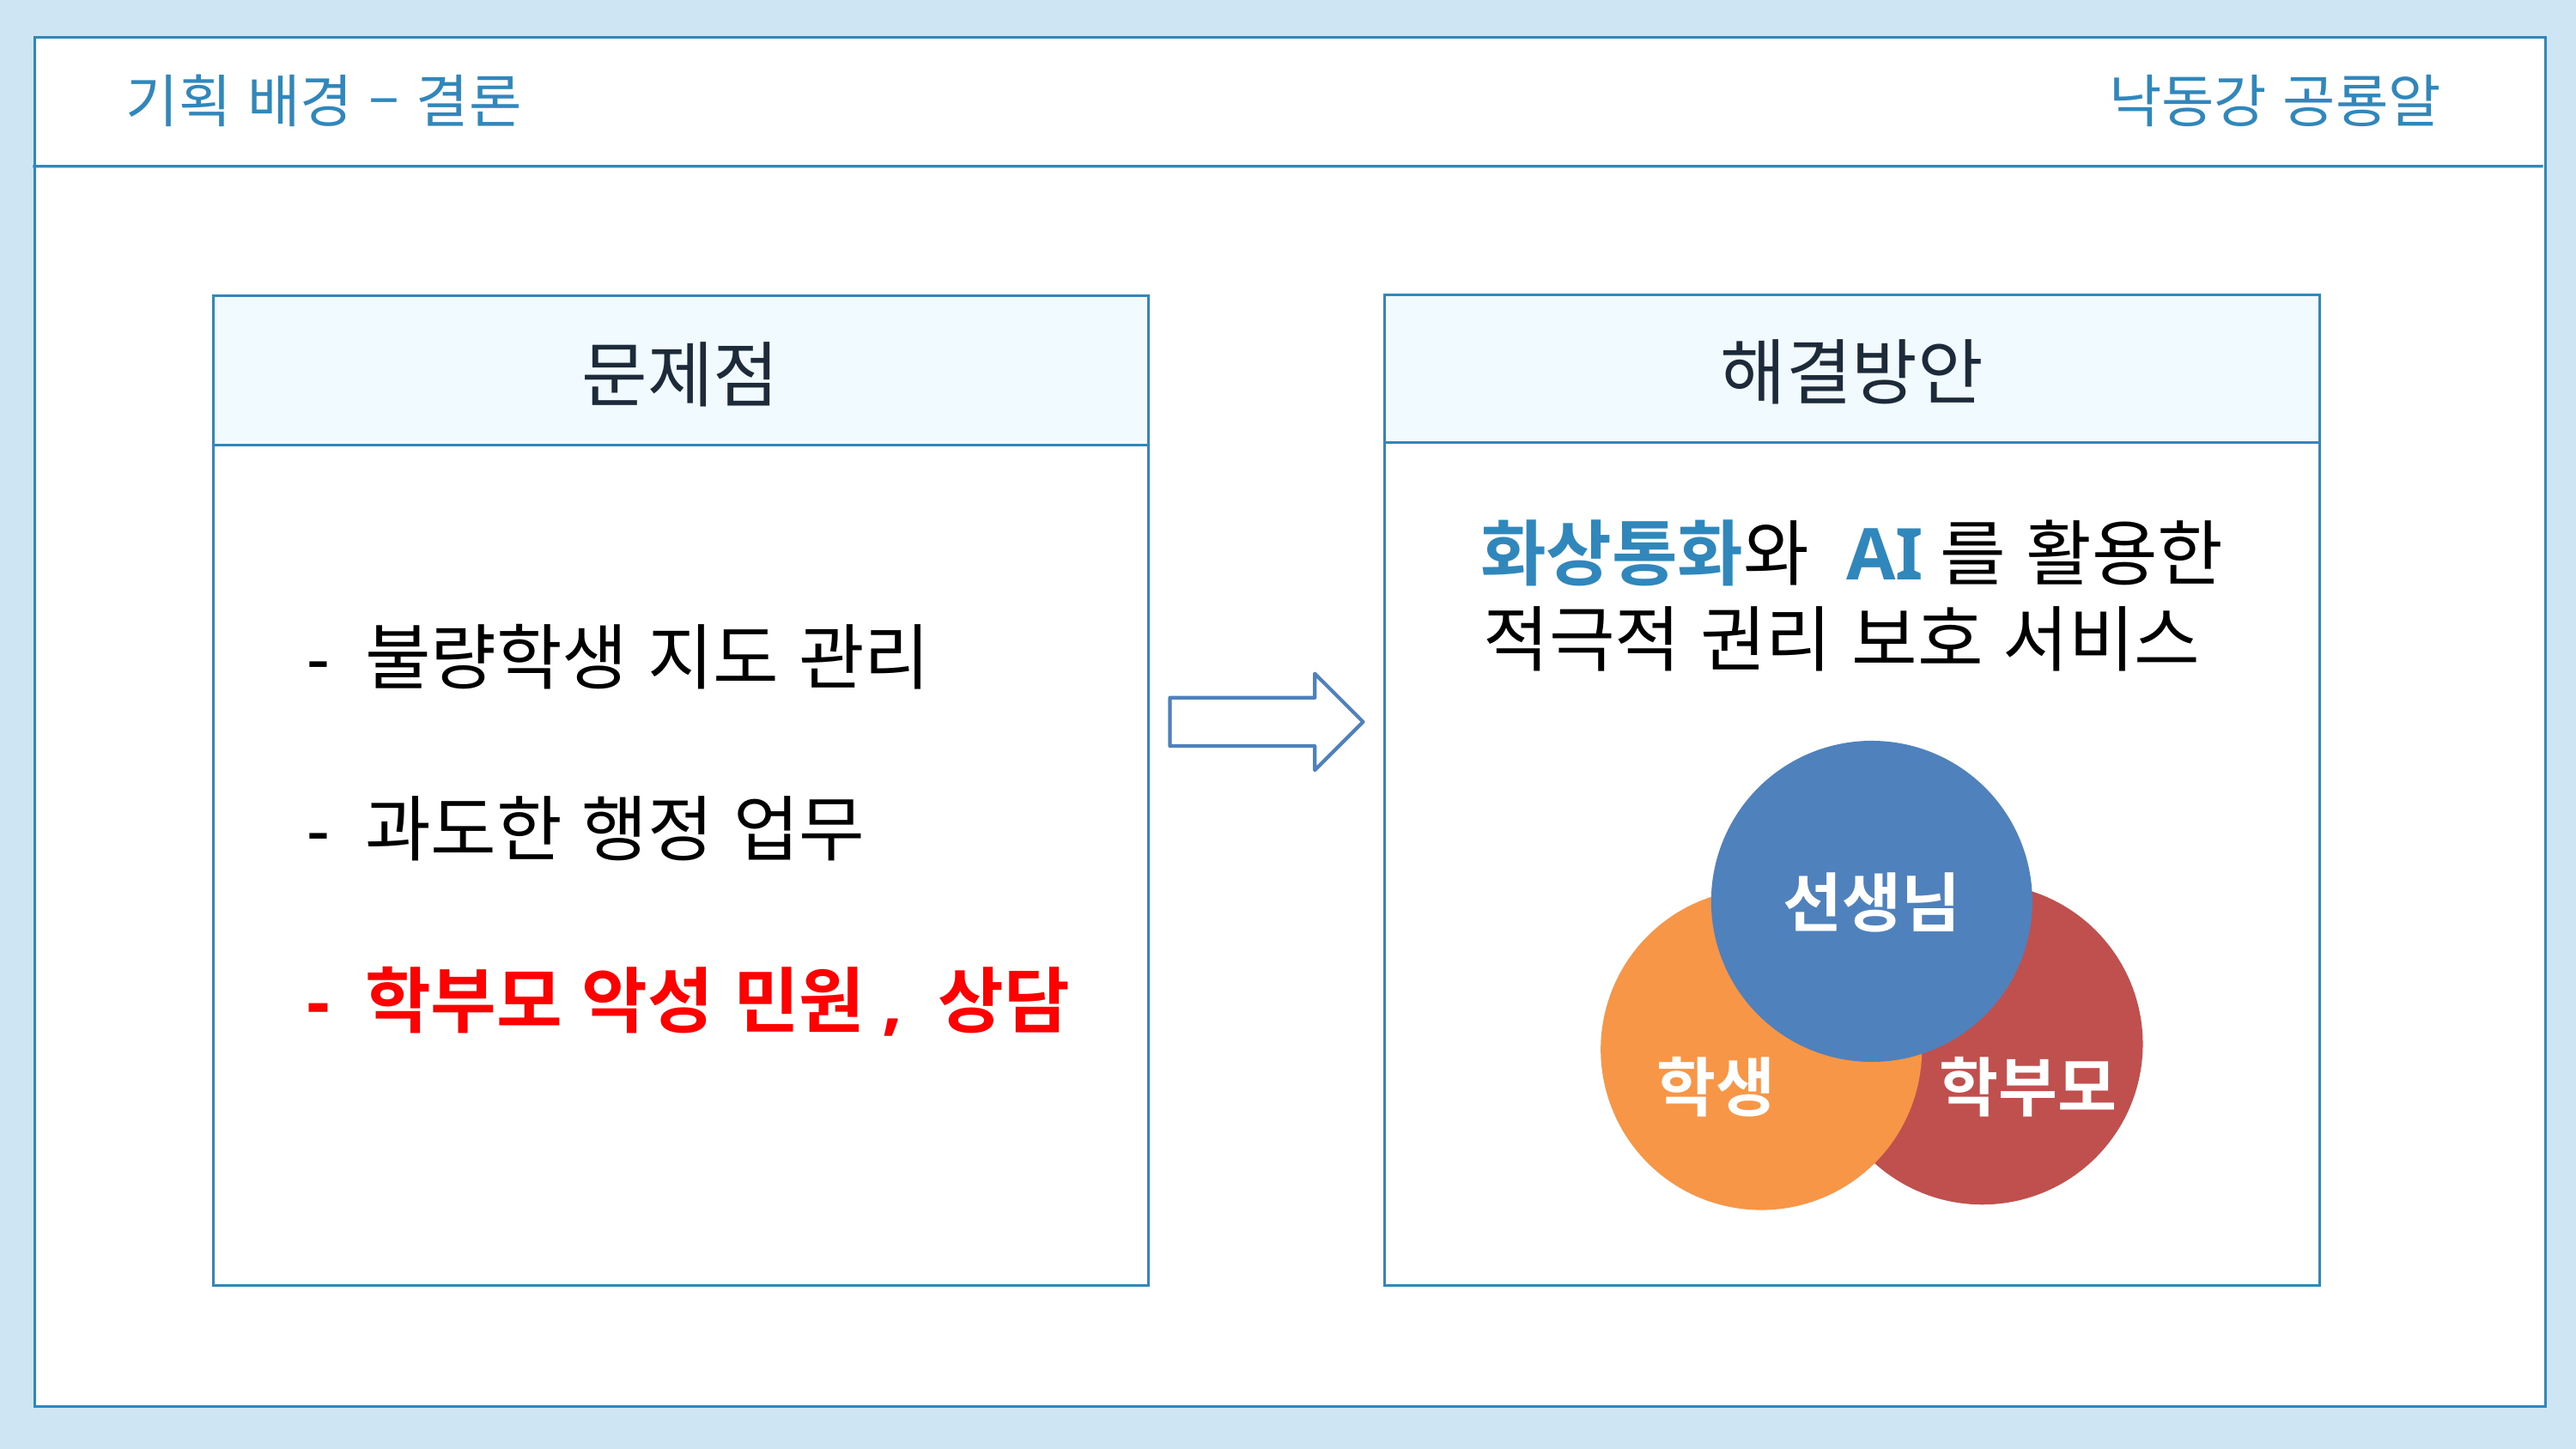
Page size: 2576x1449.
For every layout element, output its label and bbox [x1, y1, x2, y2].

text_box [212, 295, 1149, 446]
text_box [34, 37, 2546, 1407]
text_box [212, 452, 1149, 1287]
text_box [1384, 442, 2320, 1287]
text_box [1384, 294, 2320, 442]
